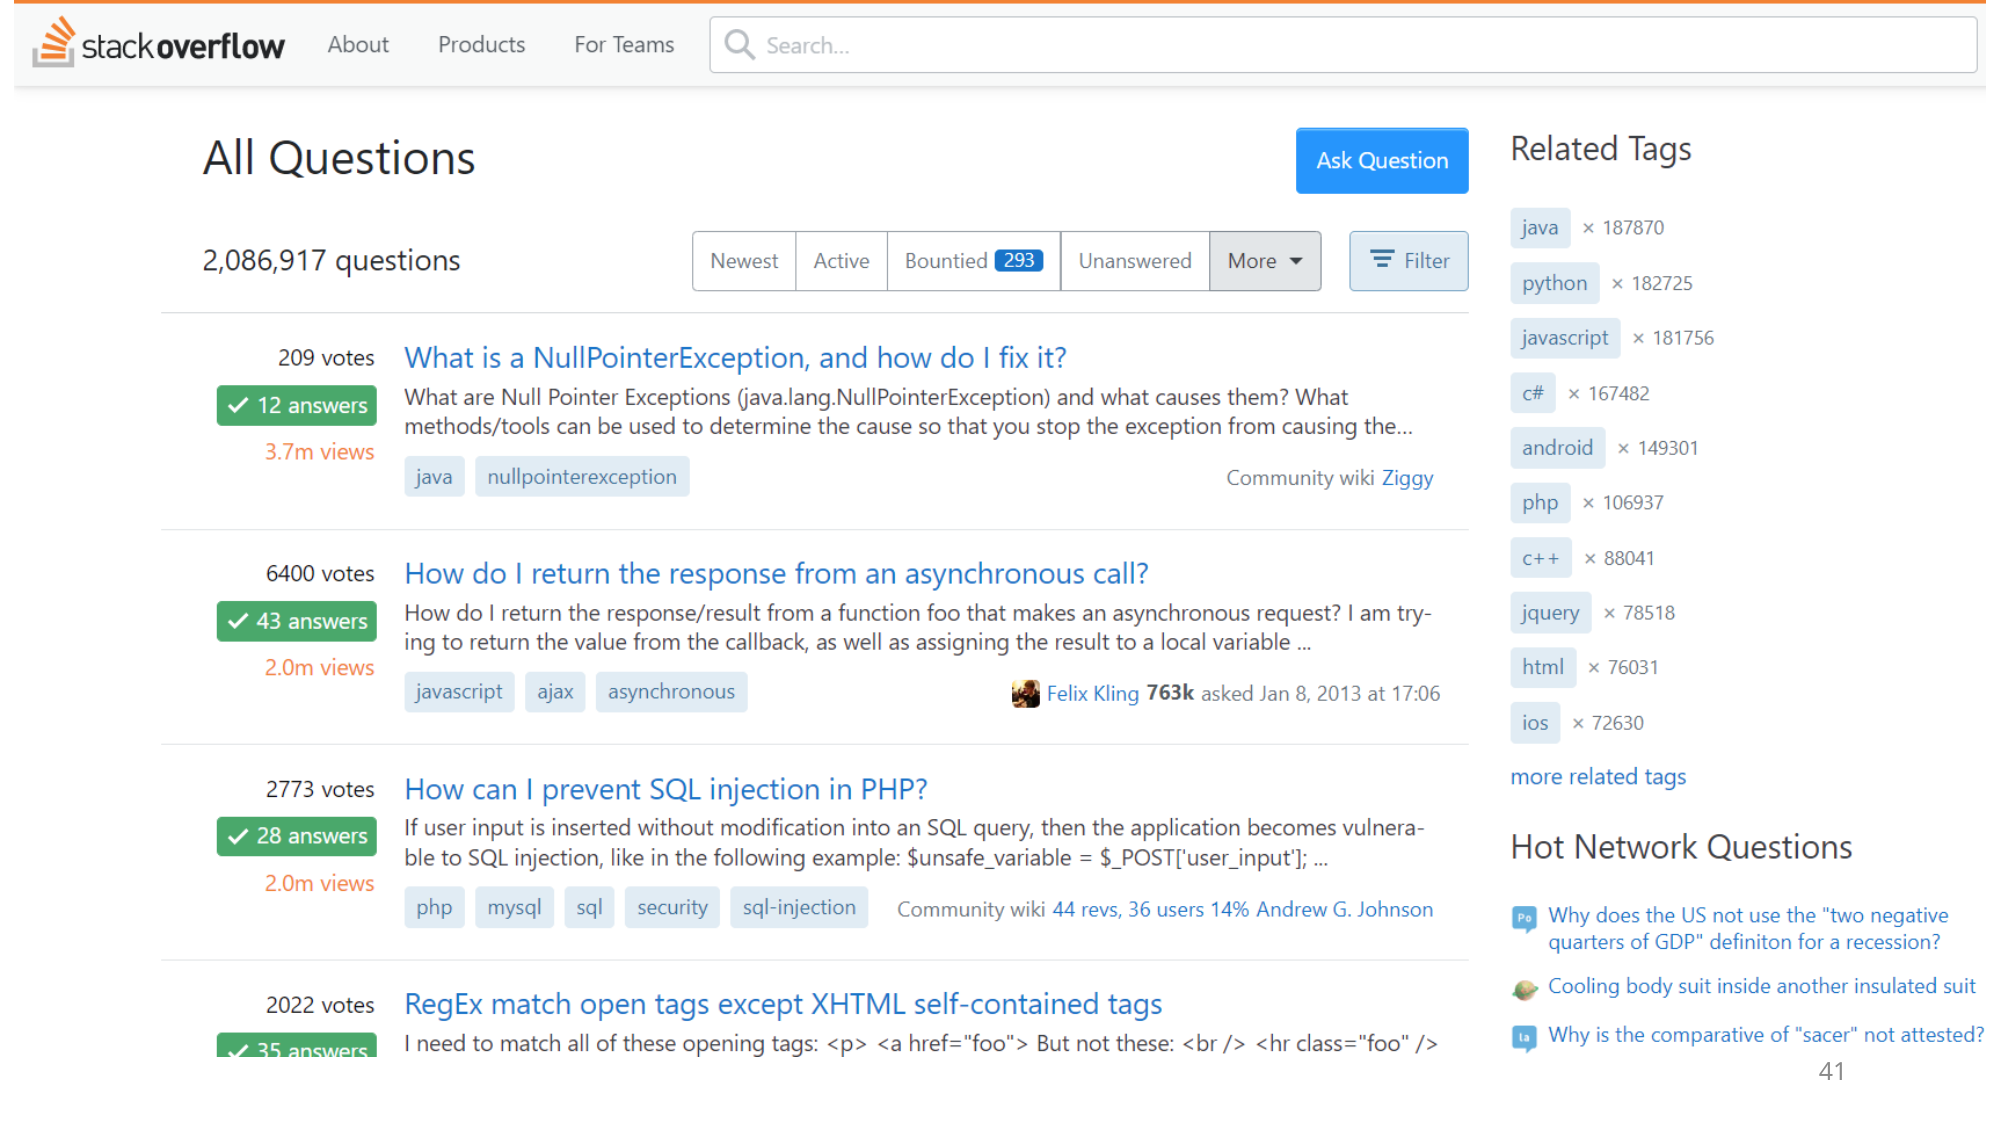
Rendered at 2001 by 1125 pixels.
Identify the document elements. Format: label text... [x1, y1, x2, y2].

picture [14, 0, 1986, 1057]
slide_number 41 [1412, 1057, 1863, 1103]
